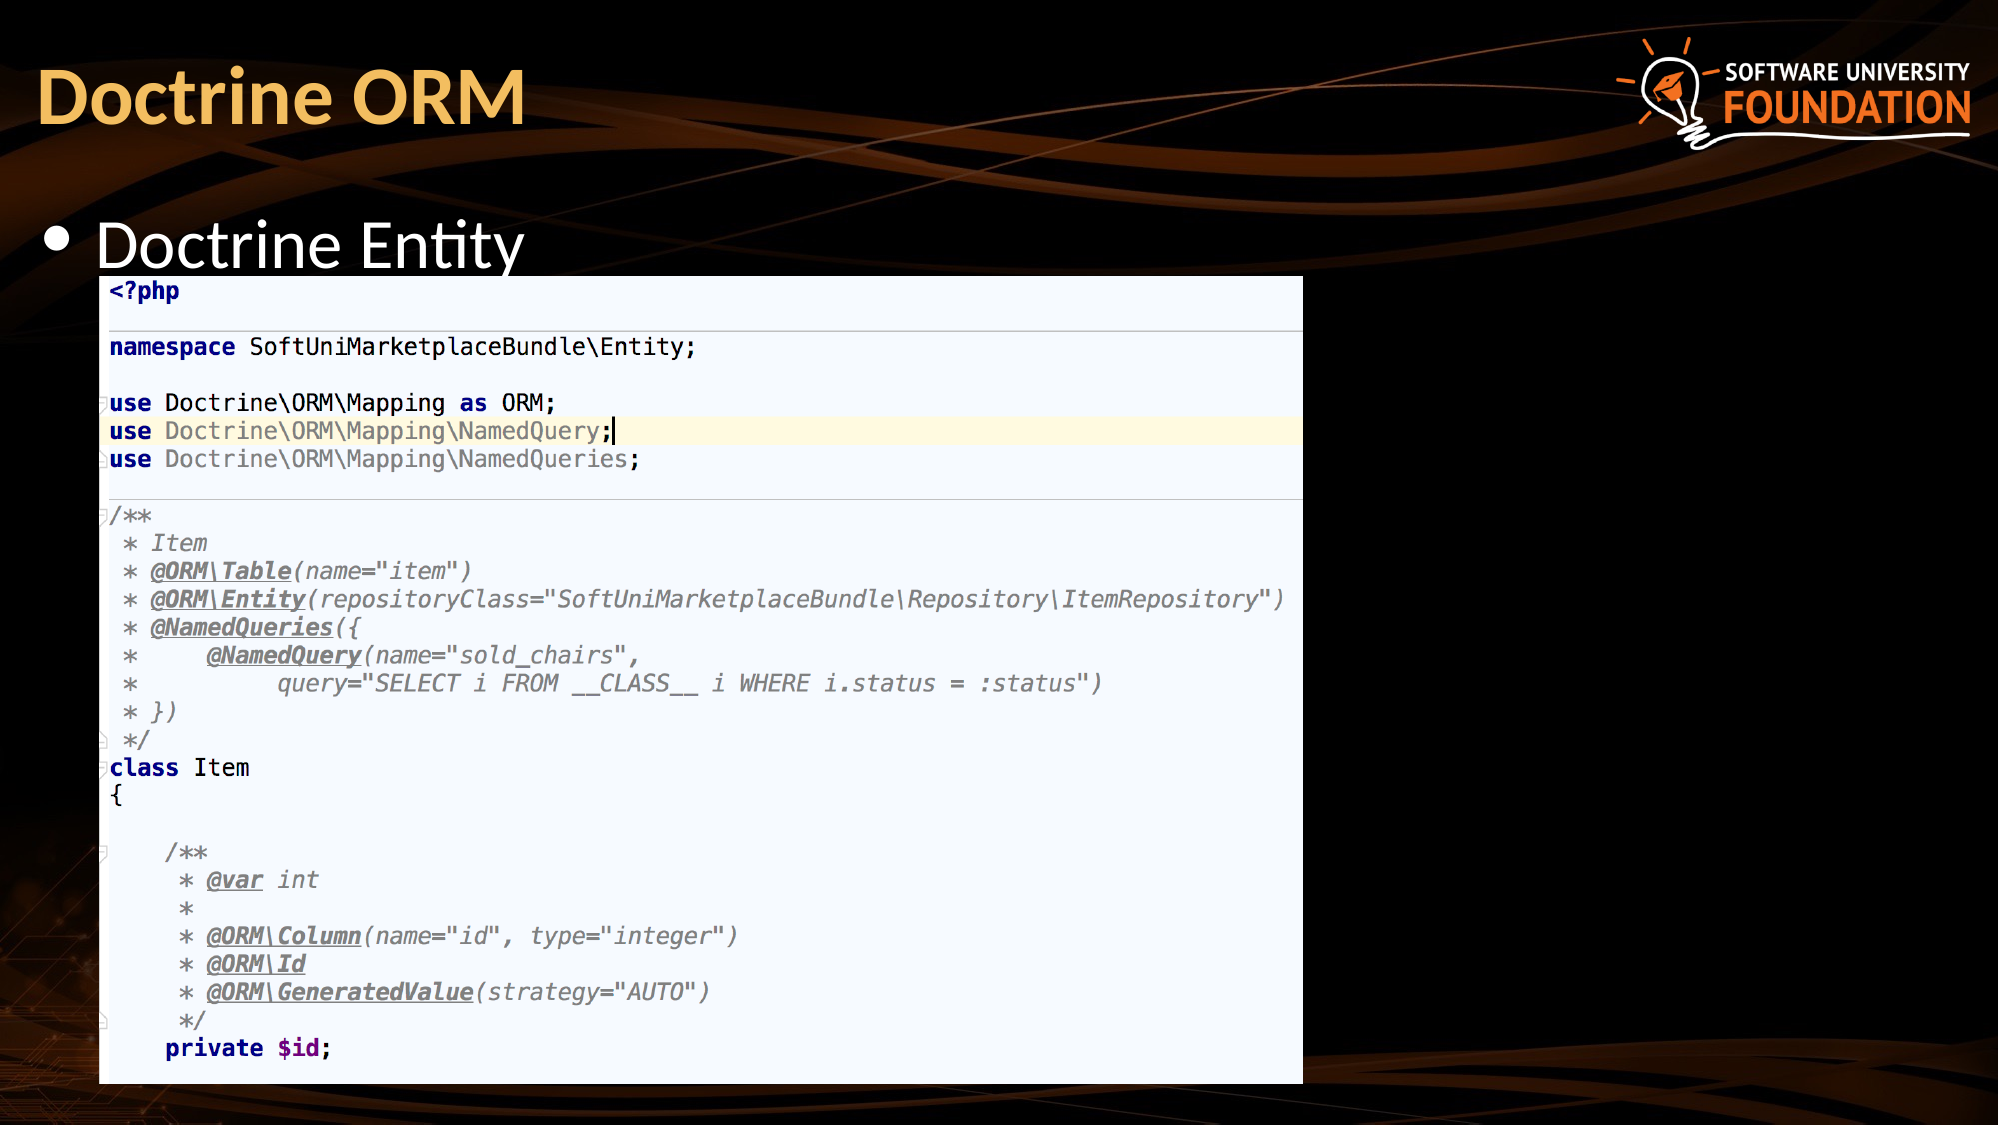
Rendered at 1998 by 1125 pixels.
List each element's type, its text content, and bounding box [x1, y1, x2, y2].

title Doctrine ORM [30, 6, 1602, 189]
text_box Doctrine Entity [33, 177, 1998, 303]
picture [0, 0, 1998, 1125]
